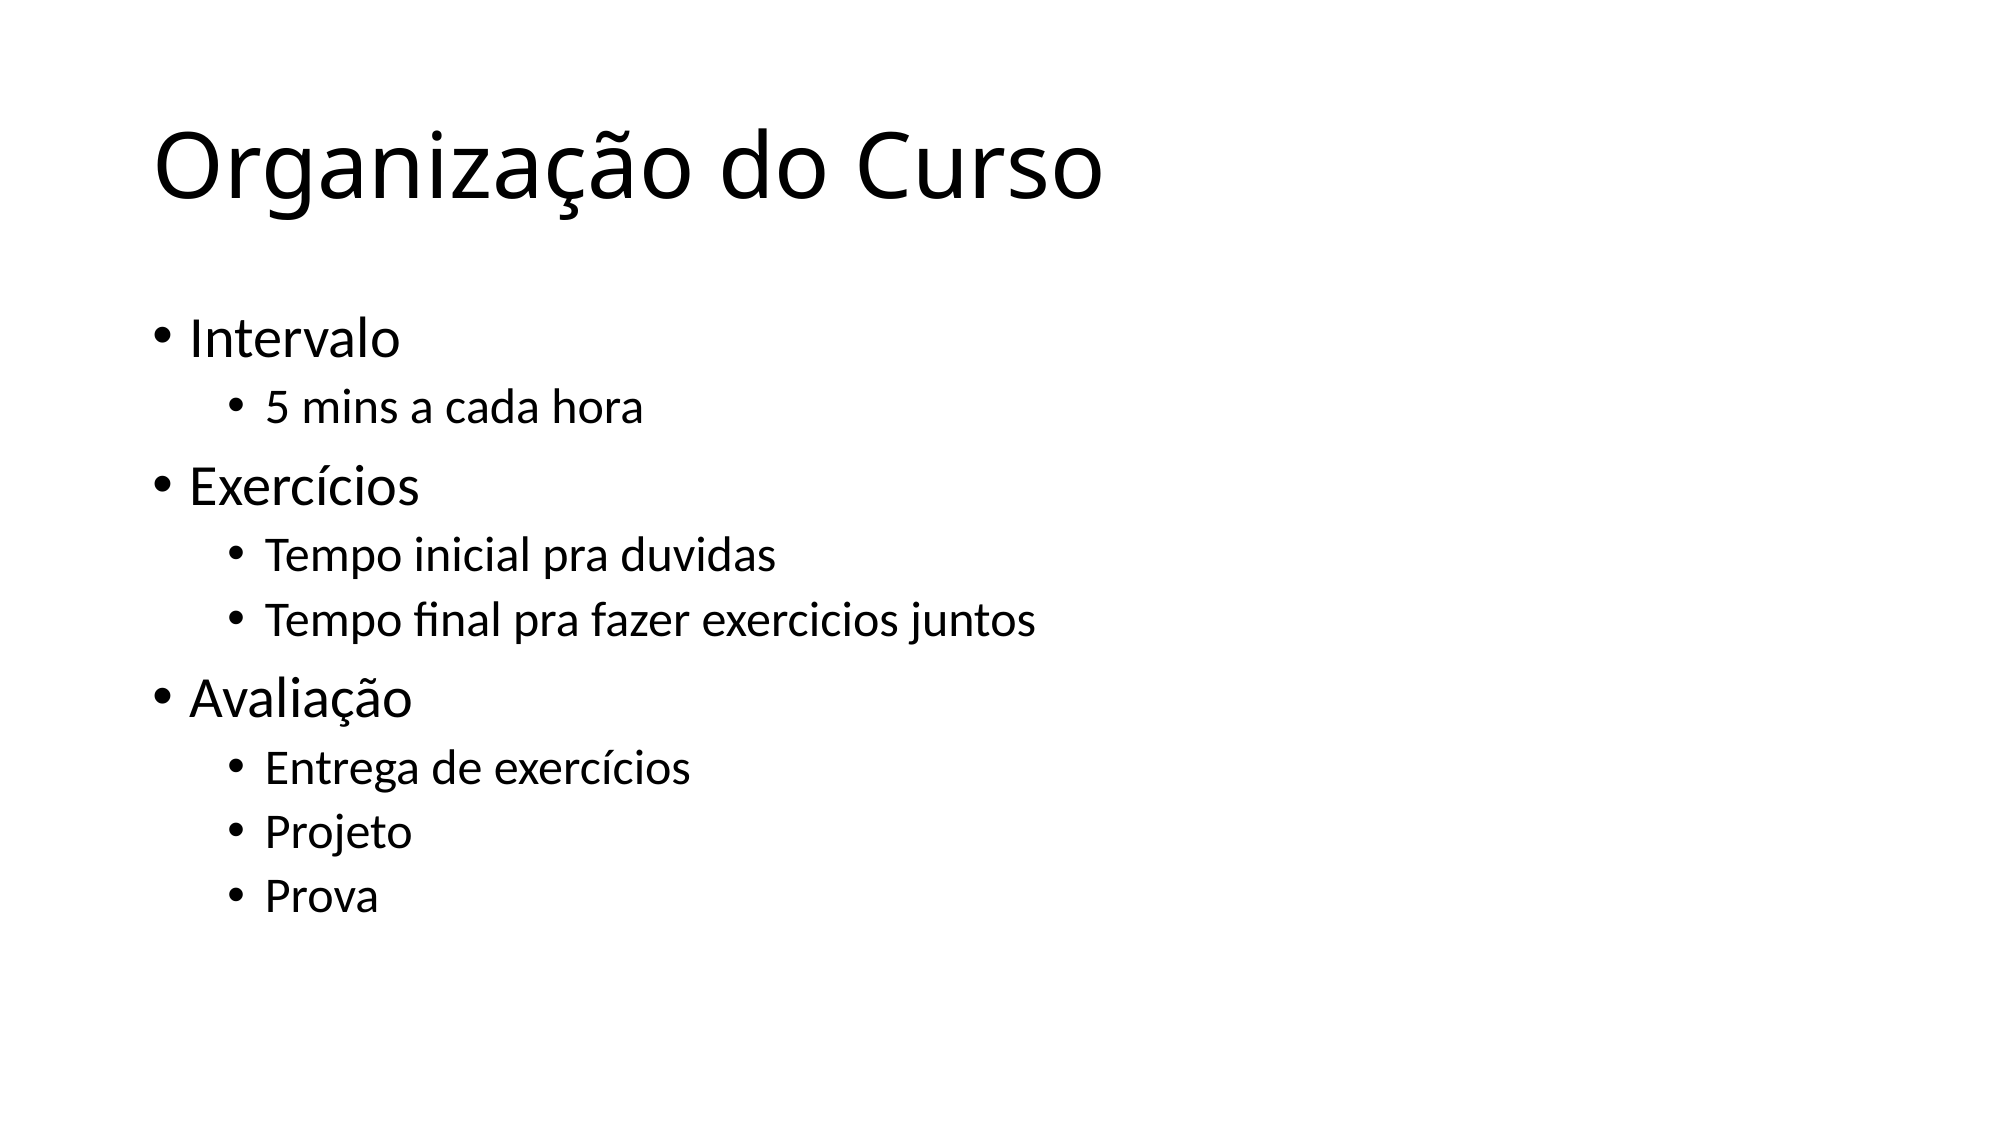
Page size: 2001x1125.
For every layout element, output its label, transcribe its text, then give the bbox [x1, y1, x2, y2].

title Organização do Curso [137, 59, 1863, 278]
list Intervalo 5 mins a cada hora Exercícios Tempo inicial pra duvidas Tempo final pra fazer exercicios juntos Avaliação Entrega de exercícios Projeto Prova [137, 299, 1863, 1014]
